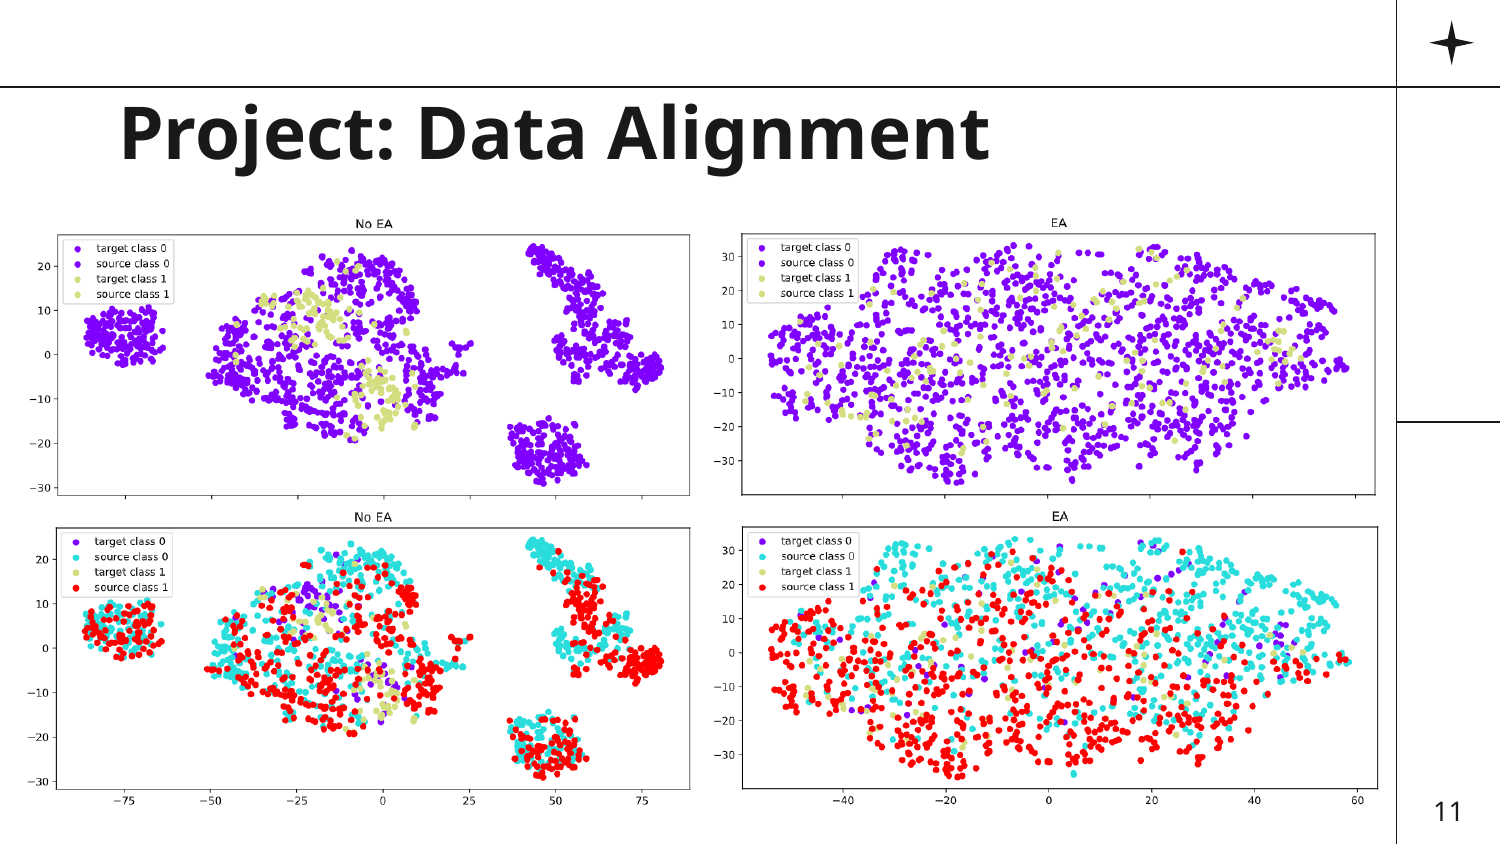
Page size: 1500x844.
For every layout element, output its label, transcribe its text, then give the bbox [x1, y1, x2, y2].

slide_number 11 [1403, 779, 1494, 844]
picture [24, 208, 1390, 820]
title Project: Data Alignment [118, 86, 1382, 189]
